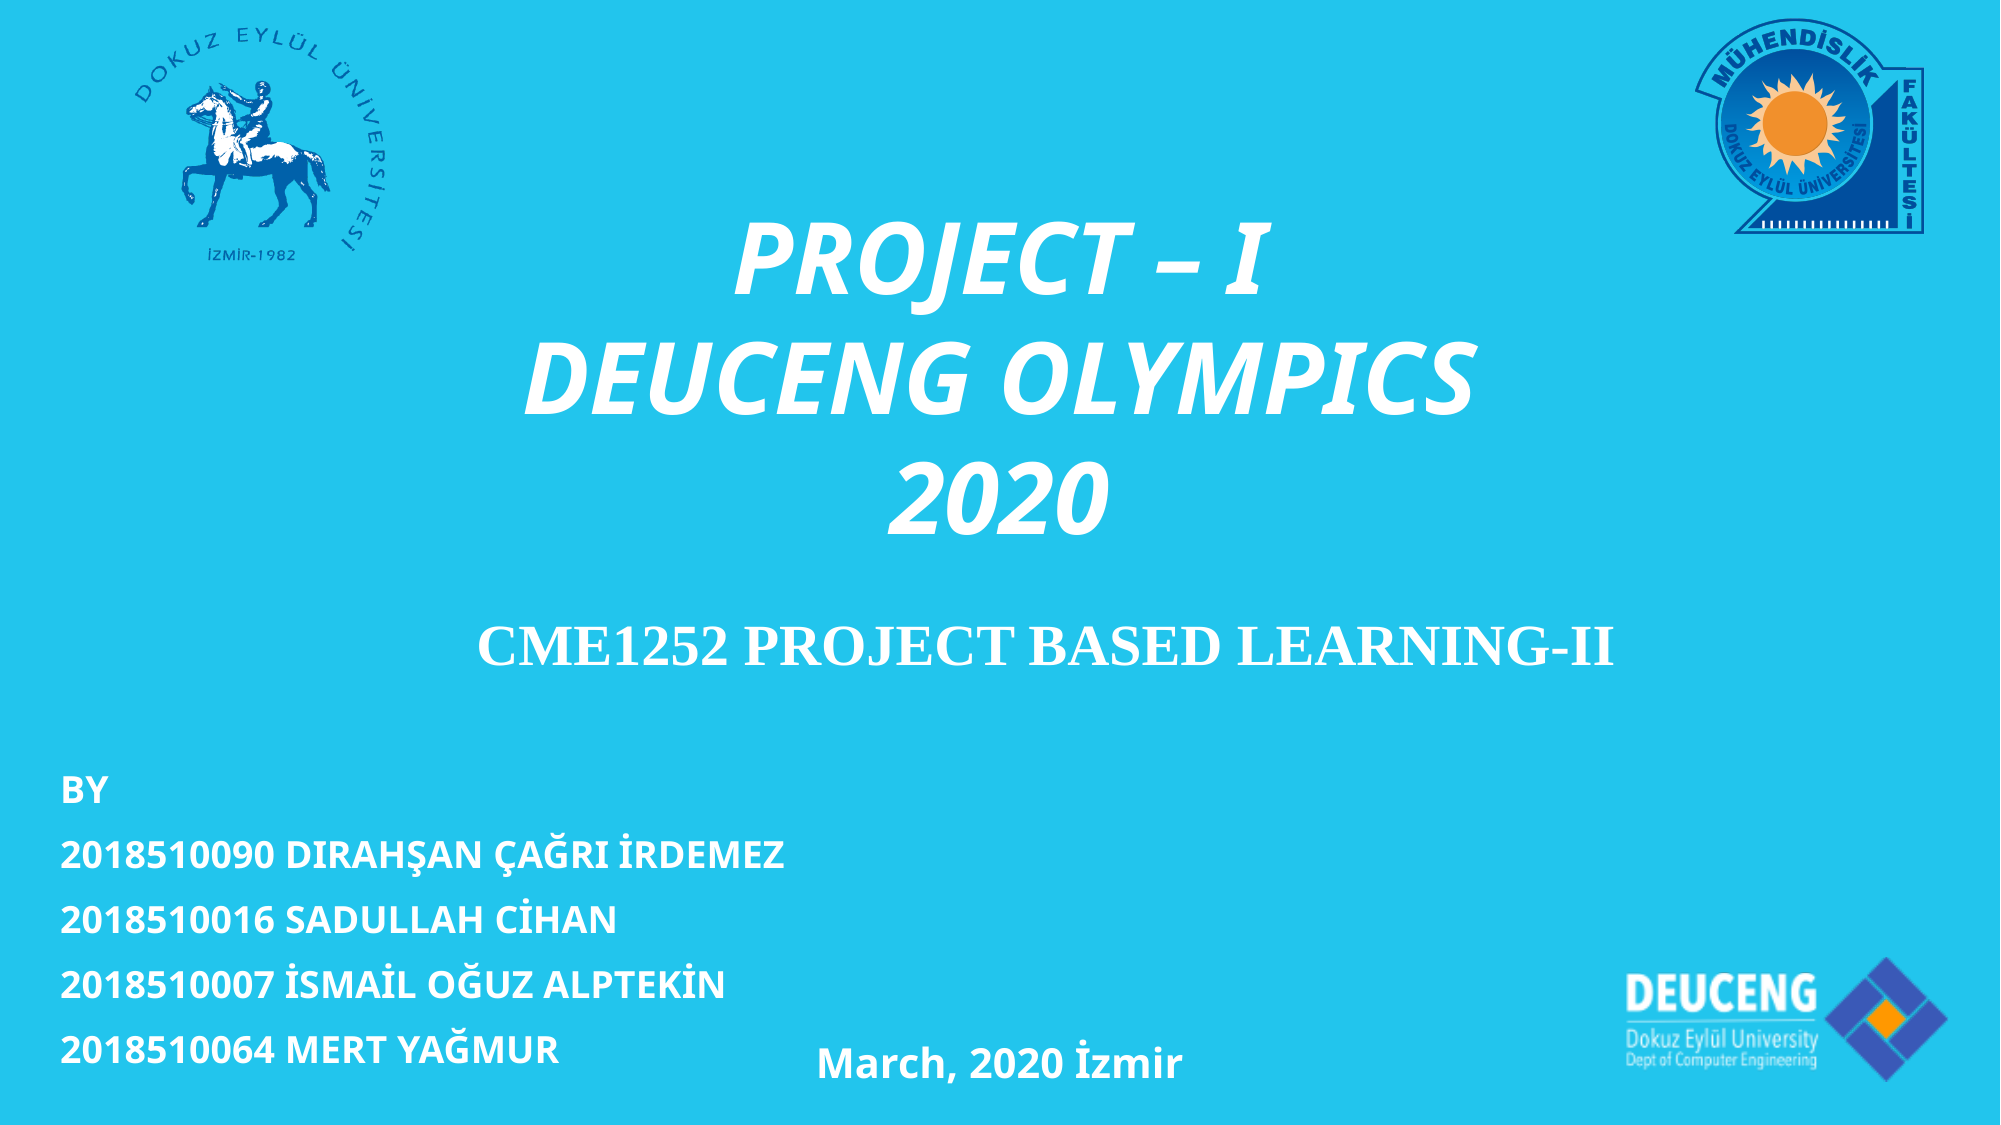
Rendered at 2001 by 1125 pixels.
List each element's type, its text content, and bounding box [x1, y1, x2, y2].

text_box March, 2020 İzmir [800, 1029, 1200, 1109]
picture [133, 25, 387, 263]
picture [1682, 0, 1937, 254]
picture [1625, 957, 1994, 1082]
text_box CME1252 Project Based Learnıng-II [347, 440, 1745, 685]
subtitle BY 2018510090 DIRAHŞAN ÇAĞRI İRDEMEZ 2018510016 SADULLAH CİHAN 2018510007 İSMAİL OĞUZ ALPTEKİN 2018510064 MERT YAĞMUR [45, 758, 1696, 1109]
title PROJECT – I DEUCENG OlympIcs 2020 [452, 47, 1548, 440]
